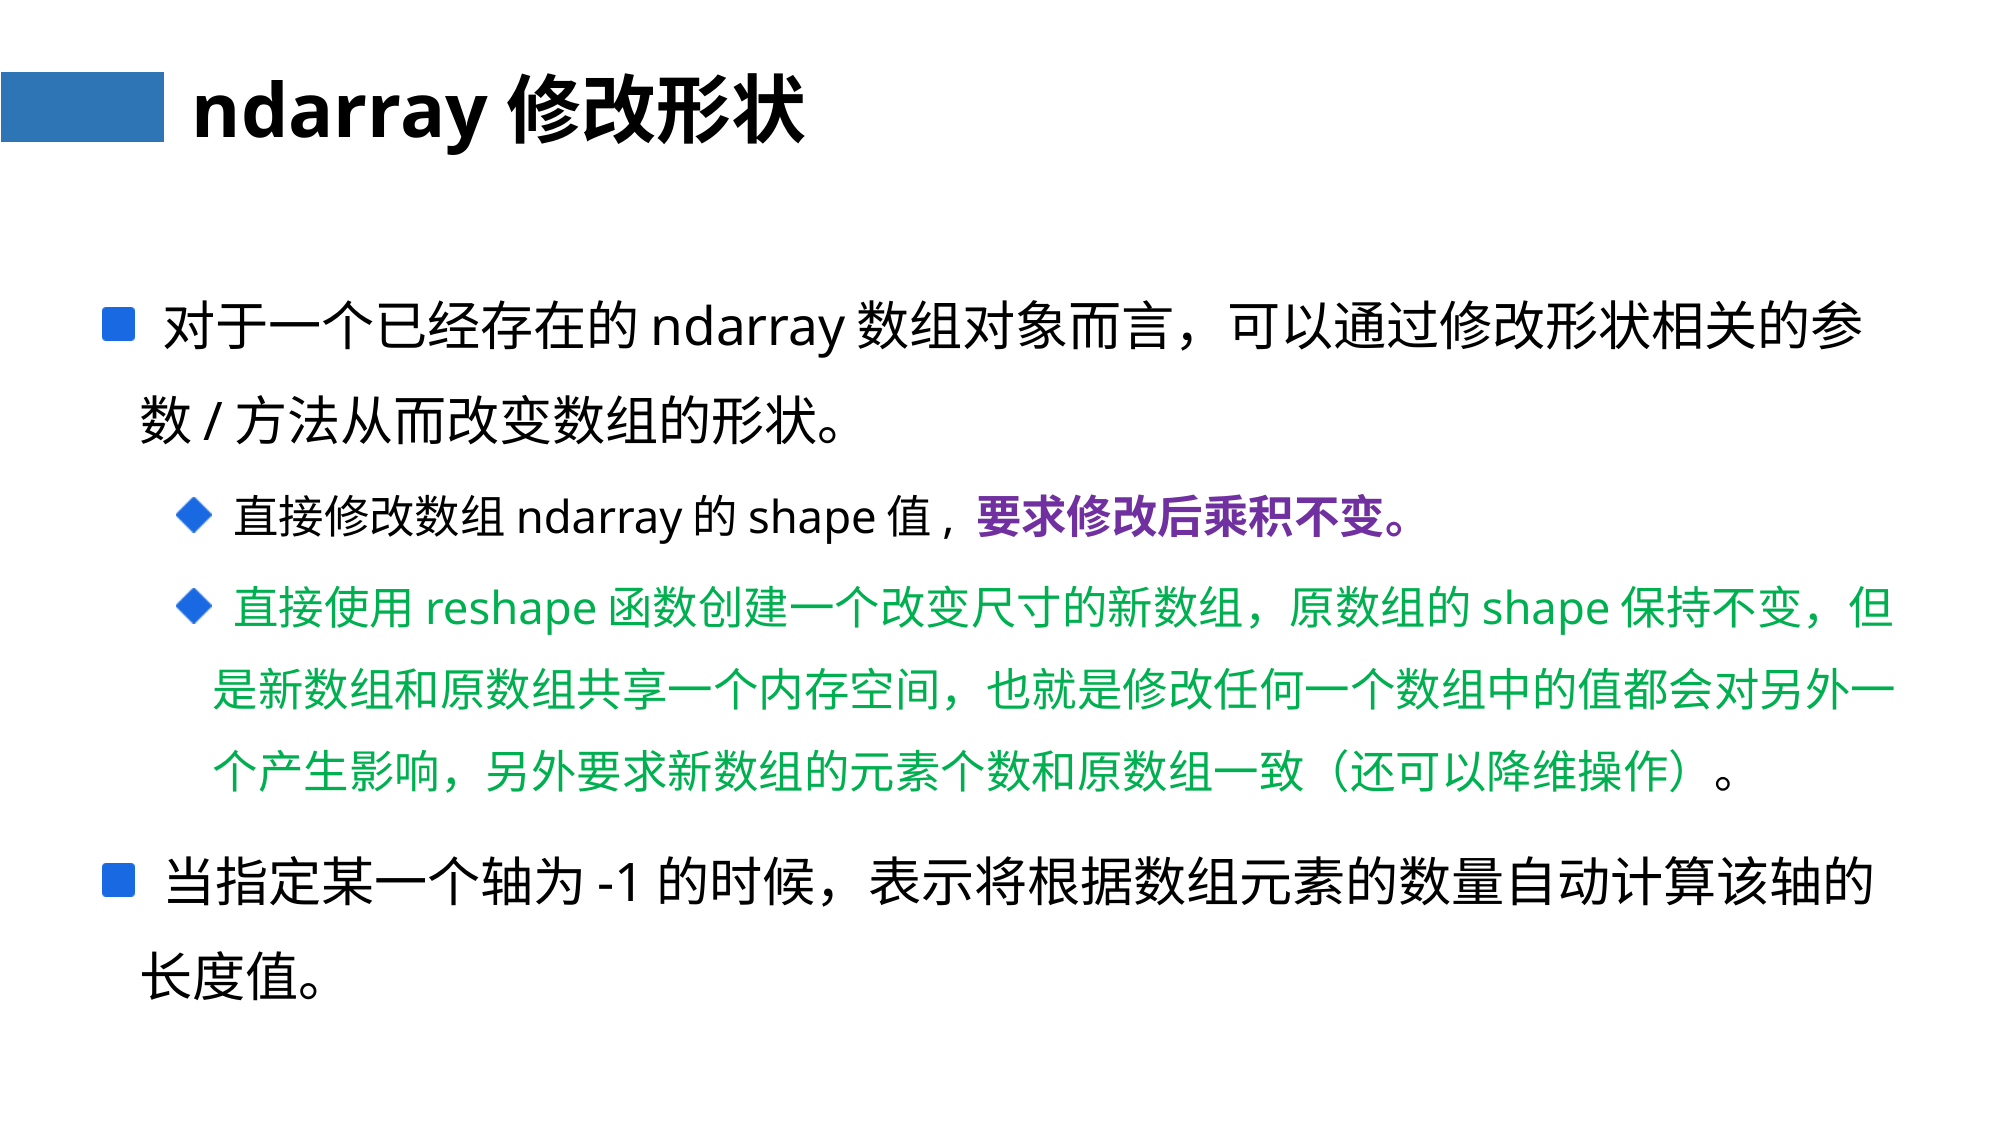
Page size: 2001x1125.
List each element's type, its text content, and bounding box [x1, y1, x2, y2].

picture [102, 307, 135, 341]
title ndarray修改形状 [177, 65, 1528, 189]
picture [176, 588, 212, 624]
picture [176, 497, 212, 533]
list 对于一个已经存在的ndarray数组对象而言，可以通过修改形状相关的参数/方法从而改变数组的形状。 直接修改数组ndarray的shape值, 要求修改后乘积不变。 直接使用reshape函数创建一个改变尺寸的新数组，原数组的shape保持不变，但是新数组和原数组共享一个内存空间，也就是修改任何一个数组中的值都会对另外一个产生影响，另外要求新数组的元素个数和原数组一致（还可以降维操作）。 当指定某一个轴为-1的时候，表示将根据数组元素的数量自动计算该轴的长度值。 [87, 252, 1922, 1028]
picture [102, 863, 135, 897]
